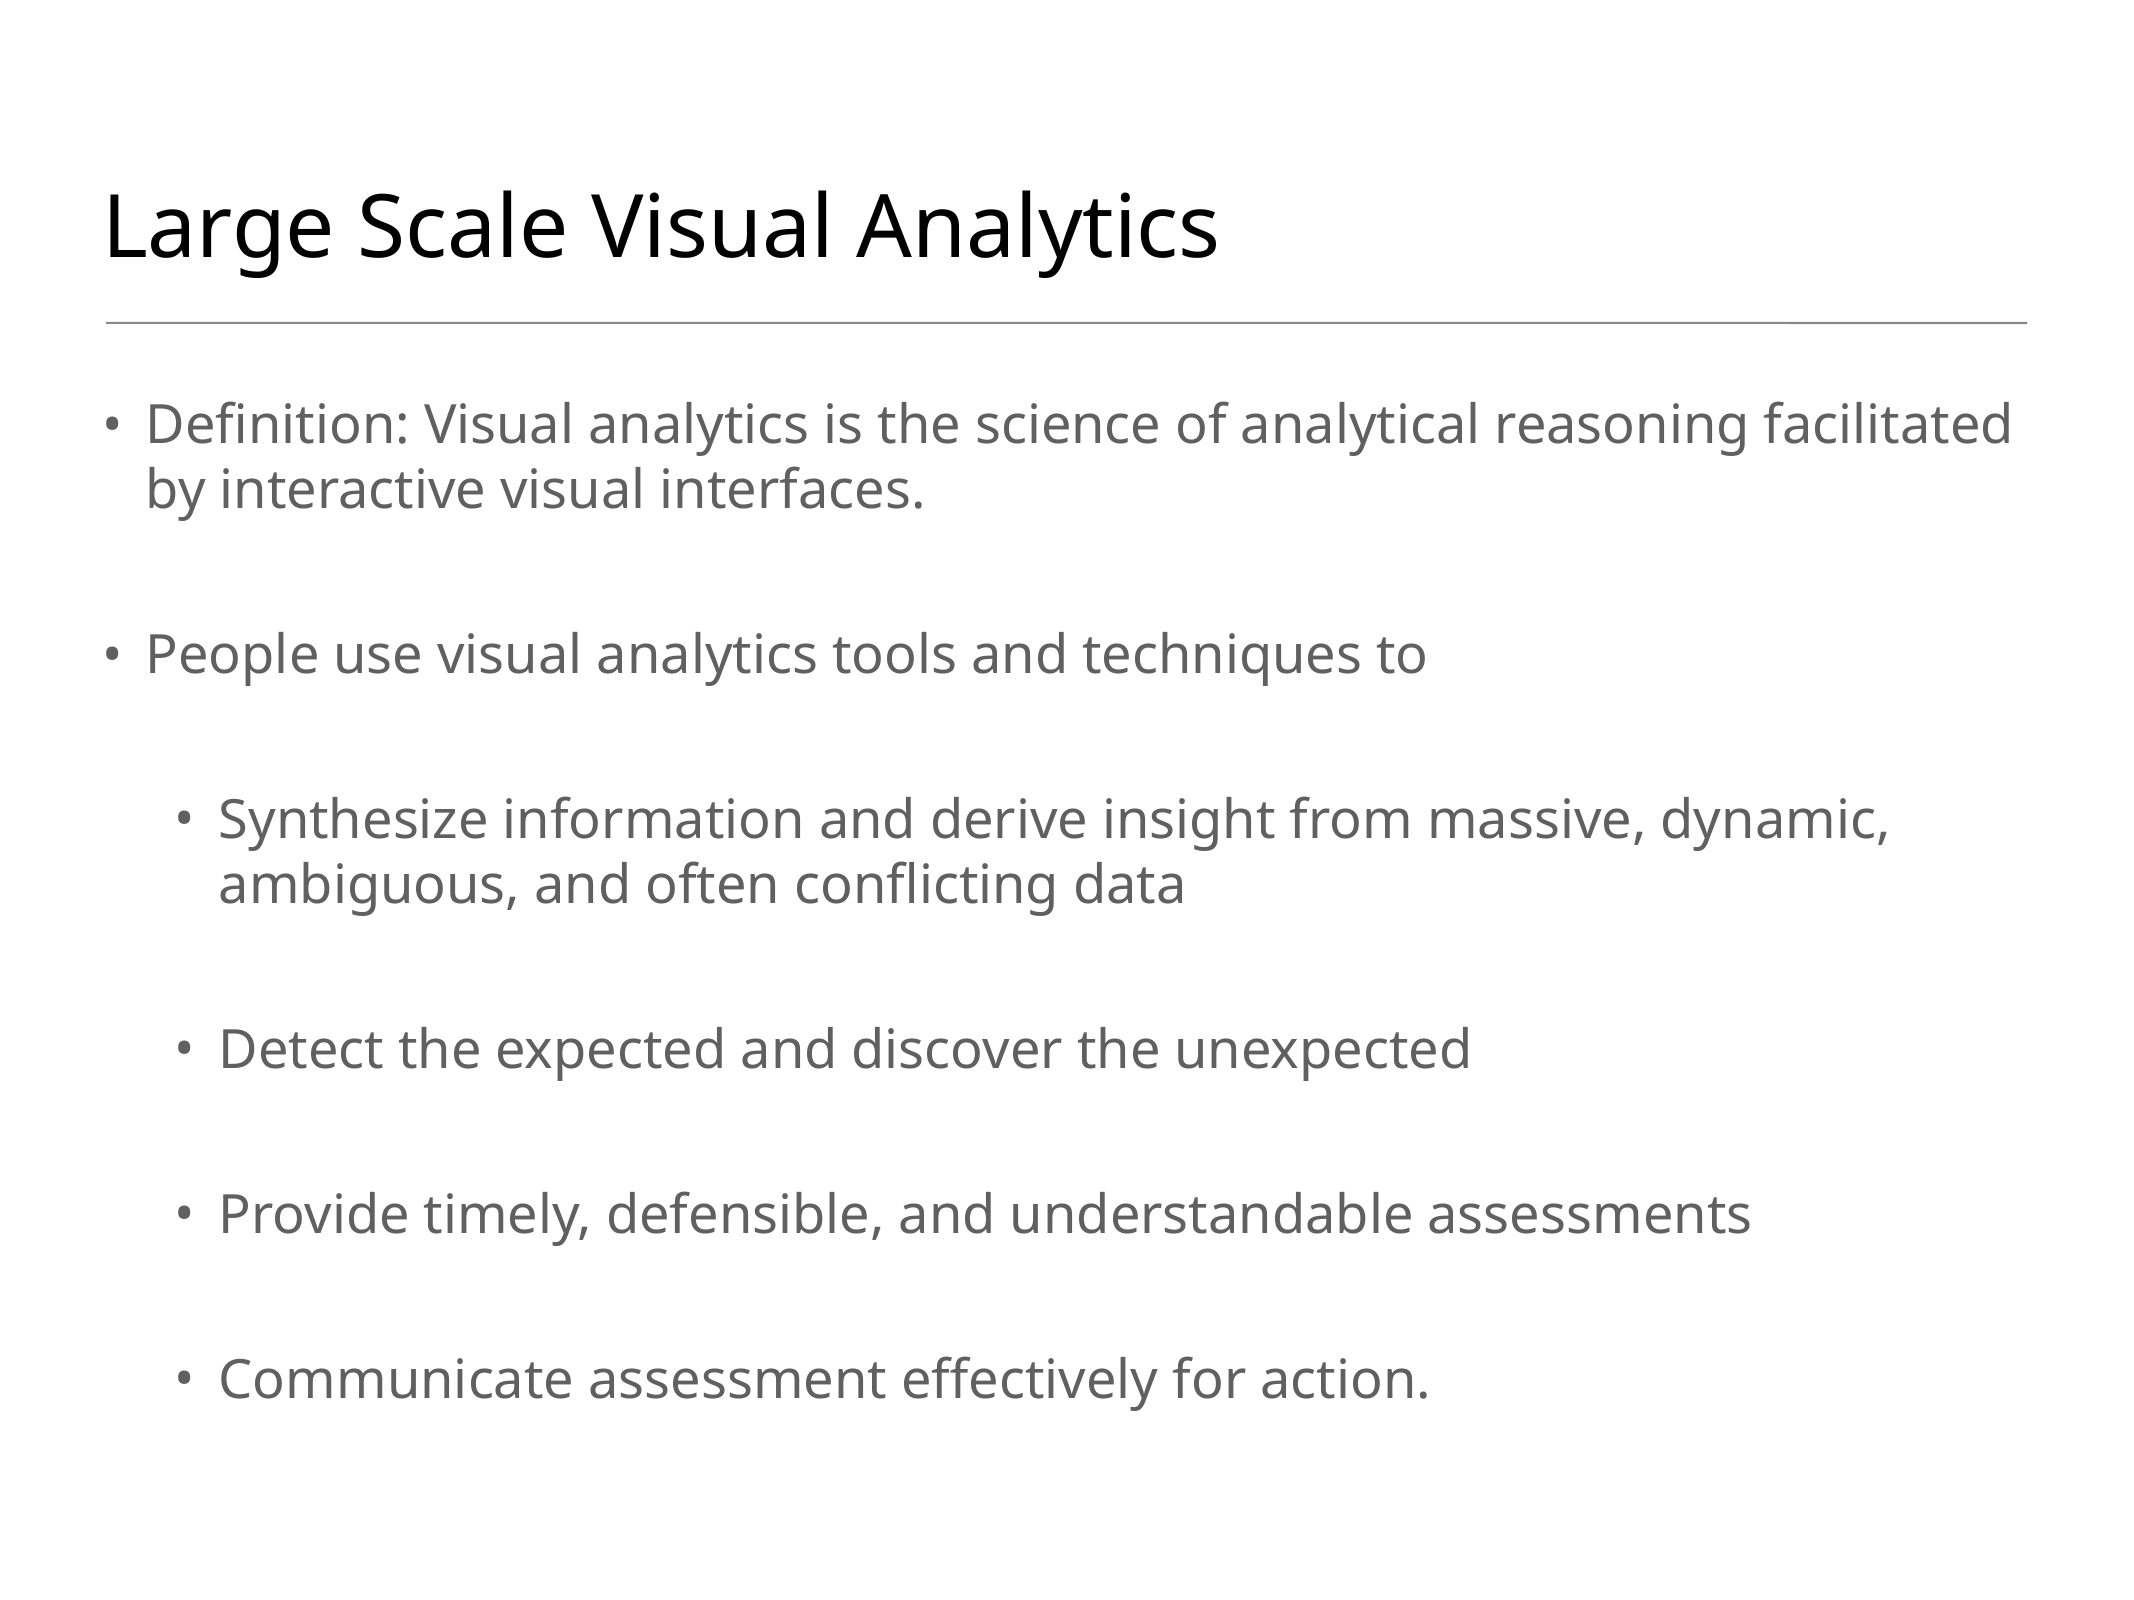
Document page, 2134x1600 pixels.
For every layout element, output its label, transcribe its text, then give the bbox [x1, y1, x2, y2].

list Definition: Visual analytics is the science of analytical reasoning facilitated by interactive visual interfaces. People use visual analytics tools and techniques to Synthesize information and derive insight from massive, dynamic, ambiguous, and often conflicting data Detect the expected and discover the unexpected Provide timely, defensible, and understandable assessments Communicate assessment effectively for action. [93, 381, 2040, 1459]
title Large Scale Visual Analytics [93, 54, 2040, 284]
